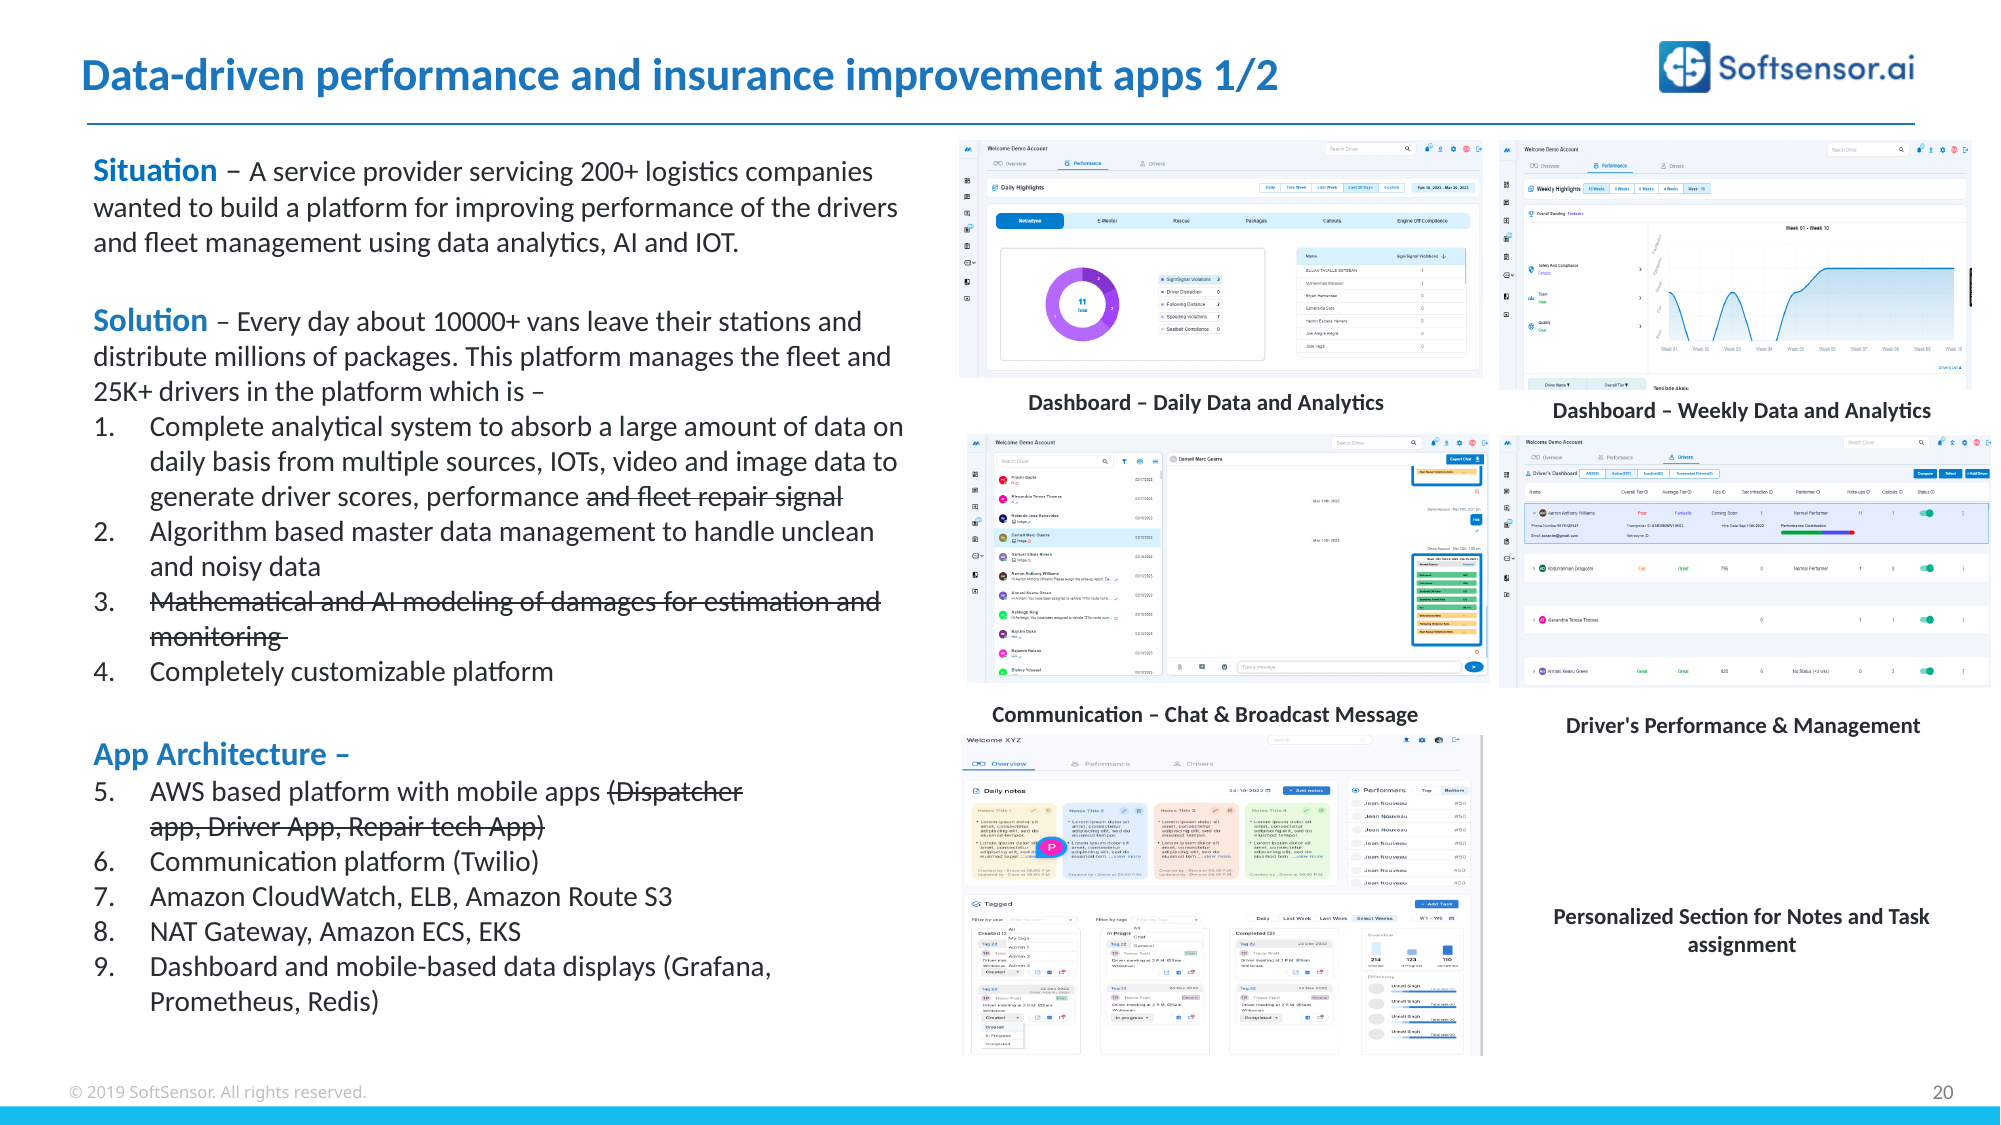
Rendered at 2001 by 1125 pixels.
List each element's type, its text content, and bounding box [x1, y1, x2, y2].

list Data-driven performance and insurance improvement apps 1/2 [66, 35, 1673, 116]
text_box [959, 140, 1991, 1056]
text_box Situation – A service provider servicing 200+ logistics companies wanted to build a platform for improving performance of the drivers and fleet management using data analytics, AI and IOT. Solution – Every day about 10000+ vans leave their stations and distribute millions of packages. This platform manages the fleet and 25K+ drivers in the platform which is – Complete analytical system to absorb a large amount of data on daily basis from multiple sources, IOTs, video and image data to generate driver scores, performance and fleet repair signal Algorithm based master data management to handle unclean and noisy data Mathematical and AI modeling of damages for estimation and monitoring Completely customizable platform App Architecture – AWS based platform with mobile apps (Dispatcher app, Driver App, Repair tech App) Communication platform (Twilio) Amazon CloudWatch, ELB, Amazon Route S3 NAT Gateway, Amazon ECS, EKS Dashboard and mobile-based data displays (Grafana, Prometheus, Redis) [78, 140, 932, 1025]
picture [1673, 41, 1921, 93]
